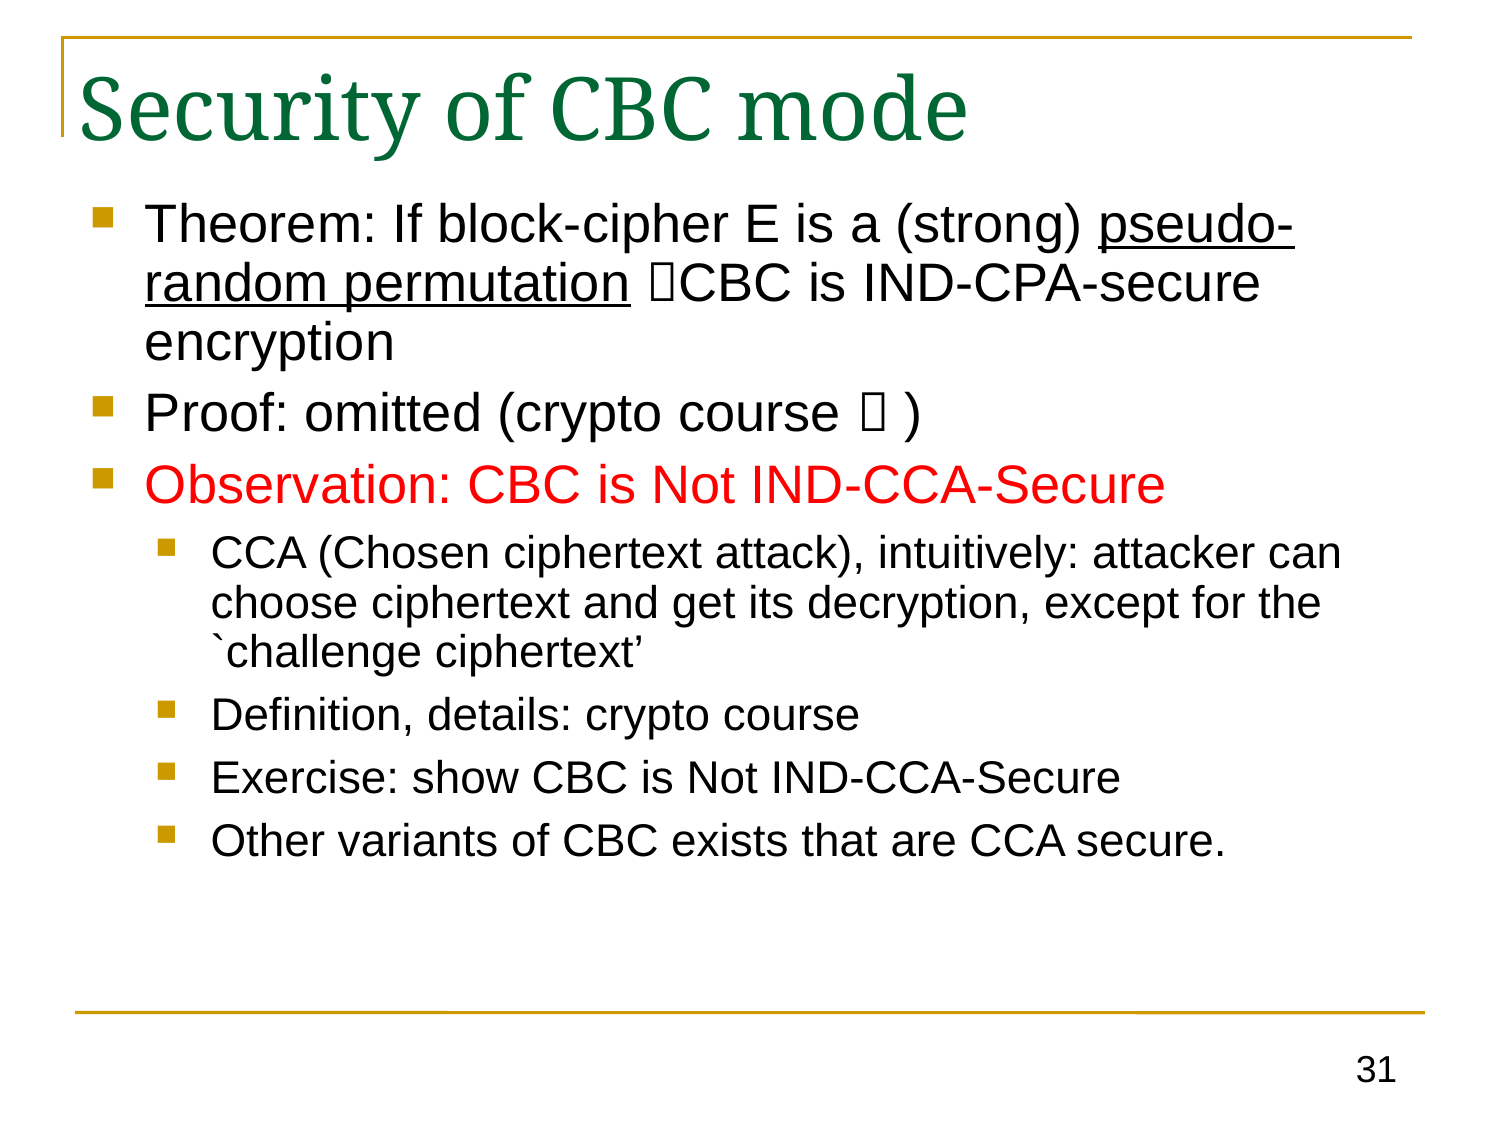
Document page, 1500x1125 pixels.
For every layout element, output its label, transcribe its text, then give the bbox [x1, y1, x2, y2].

slide_number 31 [1341, 1023, 1424, 1098]
list Theorem: If block-cipher E is a (strong) pseudo-random permutation CBC is IND-CPA-secure encryption Proof: omitted (crypto course  ) Observation: CBC is Not IND-CCA-Secure CCA (Chosen ciphertext attack), intuitively: attacker can choose ciphertext and get its decryption, except for the `challenge ciphertext’ Definition, details: crypto course Exercise: show CBC is Not IND-CCA-Secure Other variants of CBC exists that are CCA secure. [75, 188, 1447, 1006]
title Security of CBC mode [63, 45, 1425, 174]
